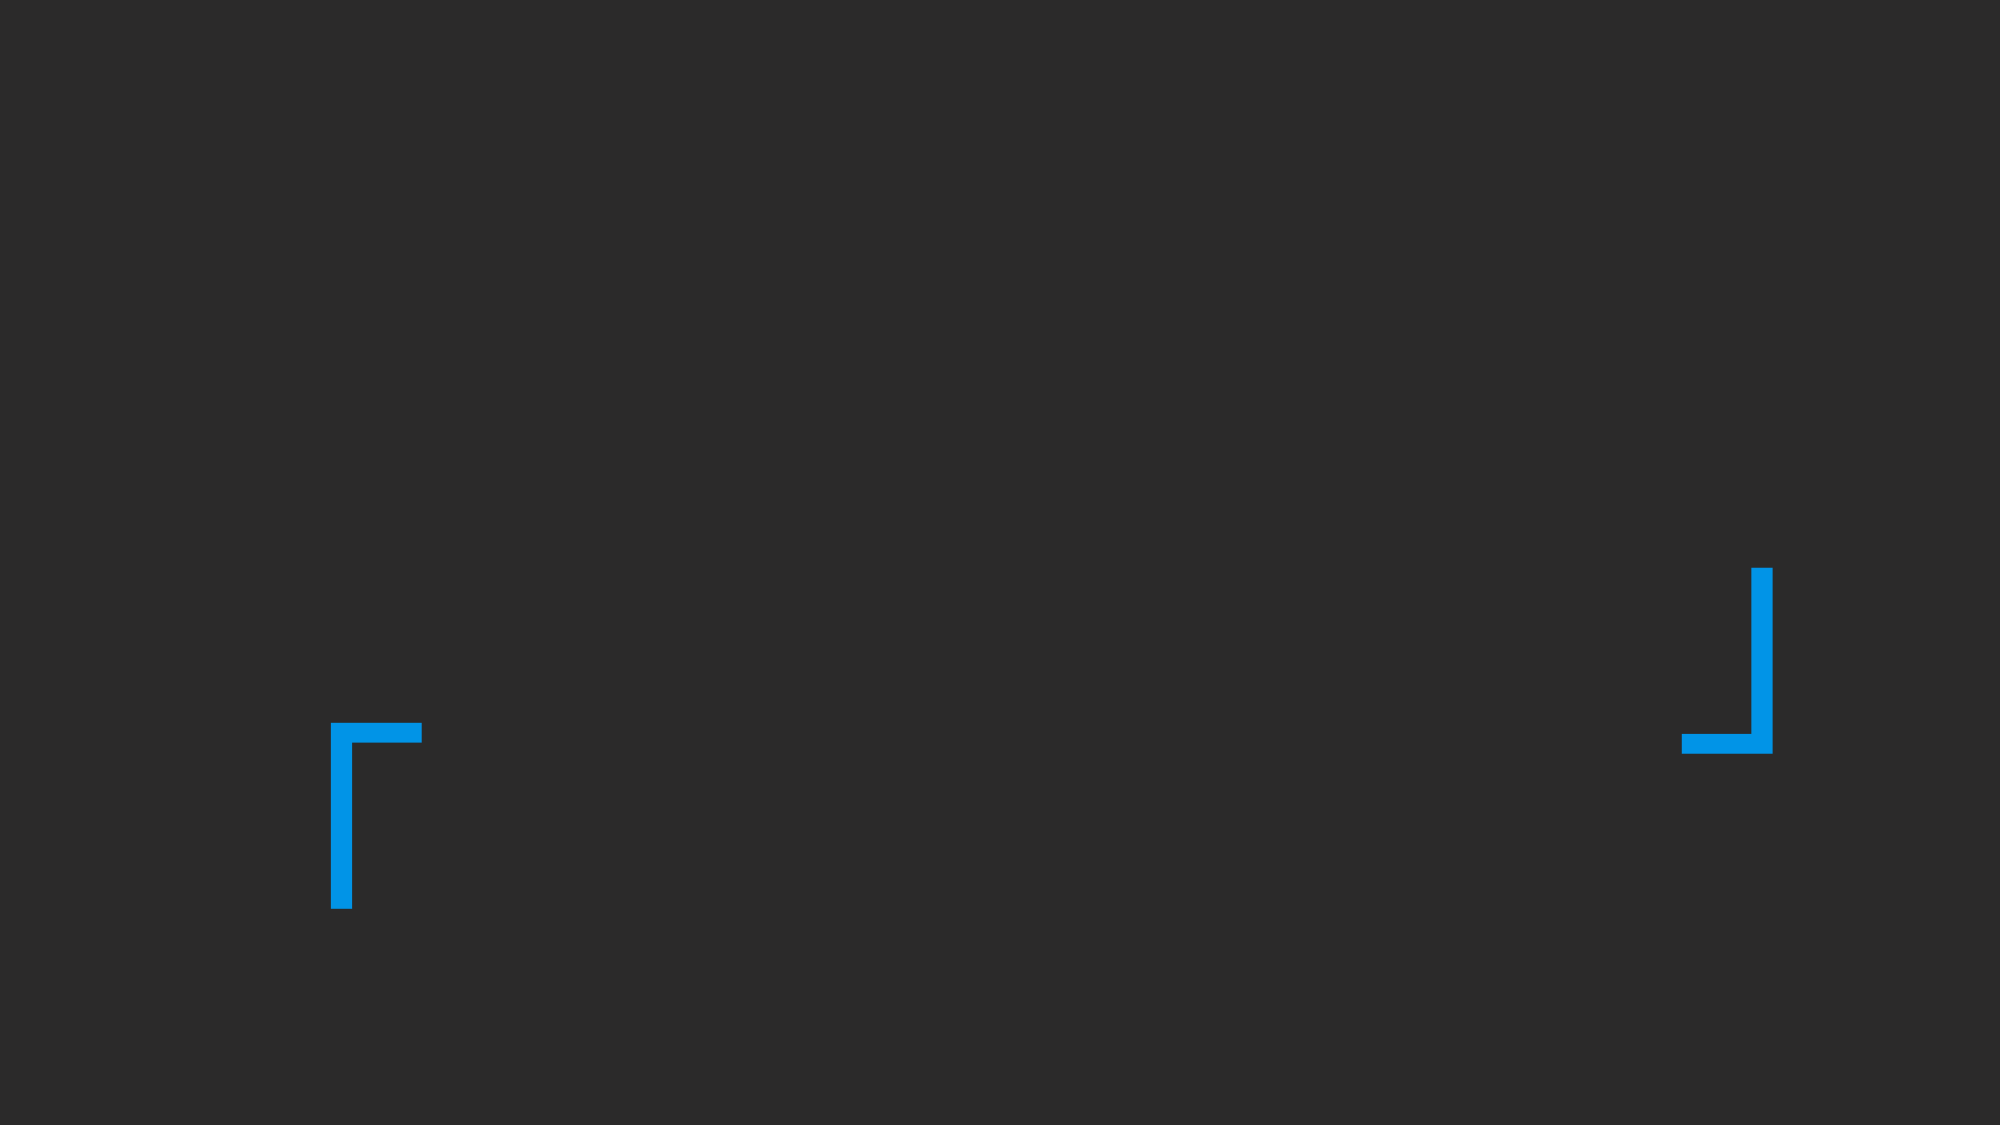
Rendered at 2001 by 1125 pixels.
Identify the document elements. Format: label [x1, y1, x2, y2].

text_box [130, 326, 1871, 799]
